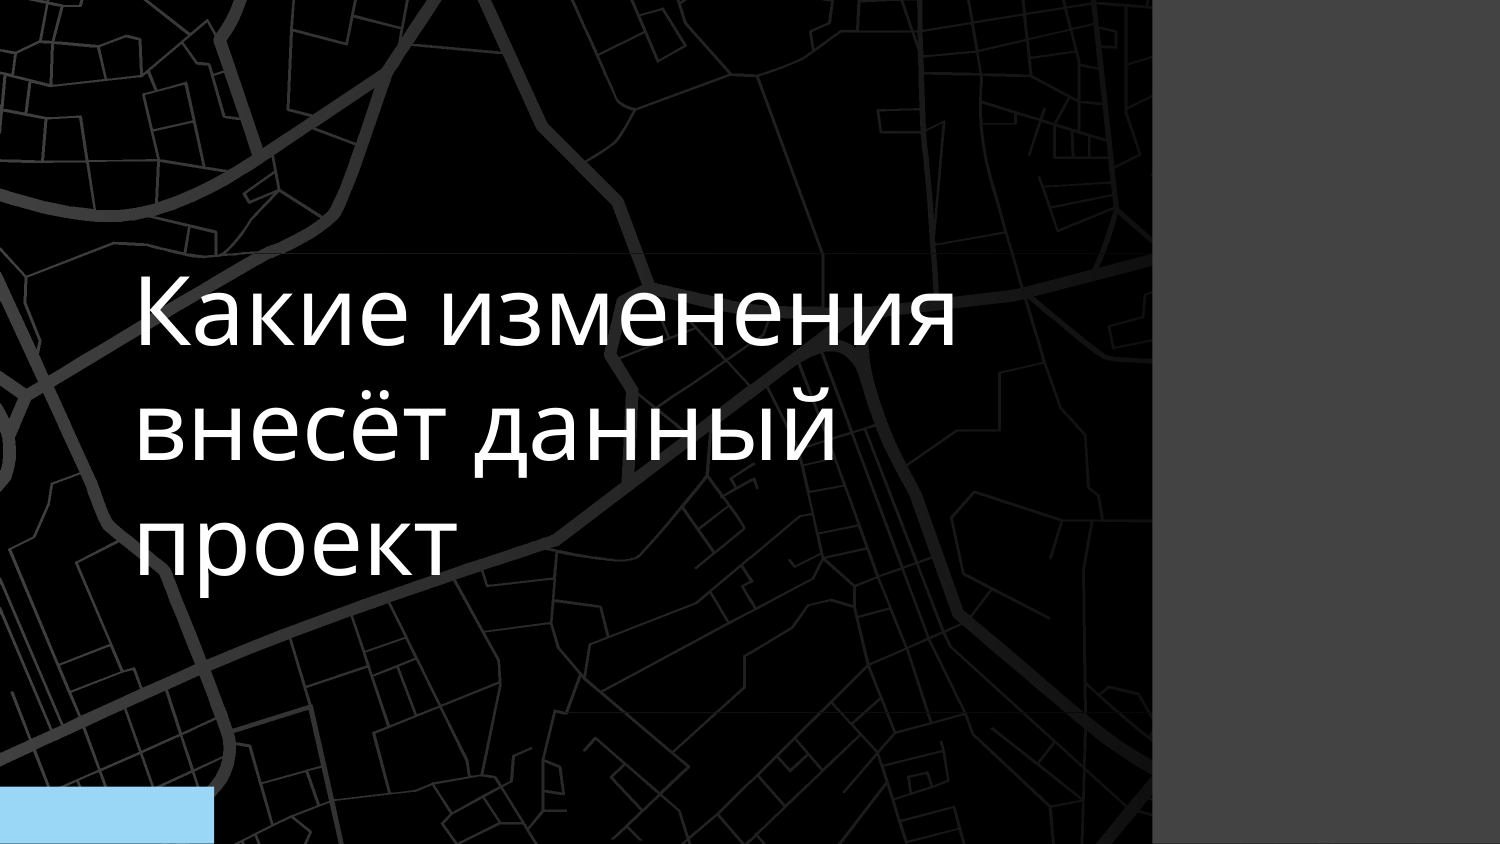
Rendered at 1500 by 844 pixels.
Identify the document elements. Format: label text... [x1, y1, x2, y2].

text_box [0, 786, 215, 844]
title Какие изменения внесёт данный проект [117, 374, 1099, 470]
